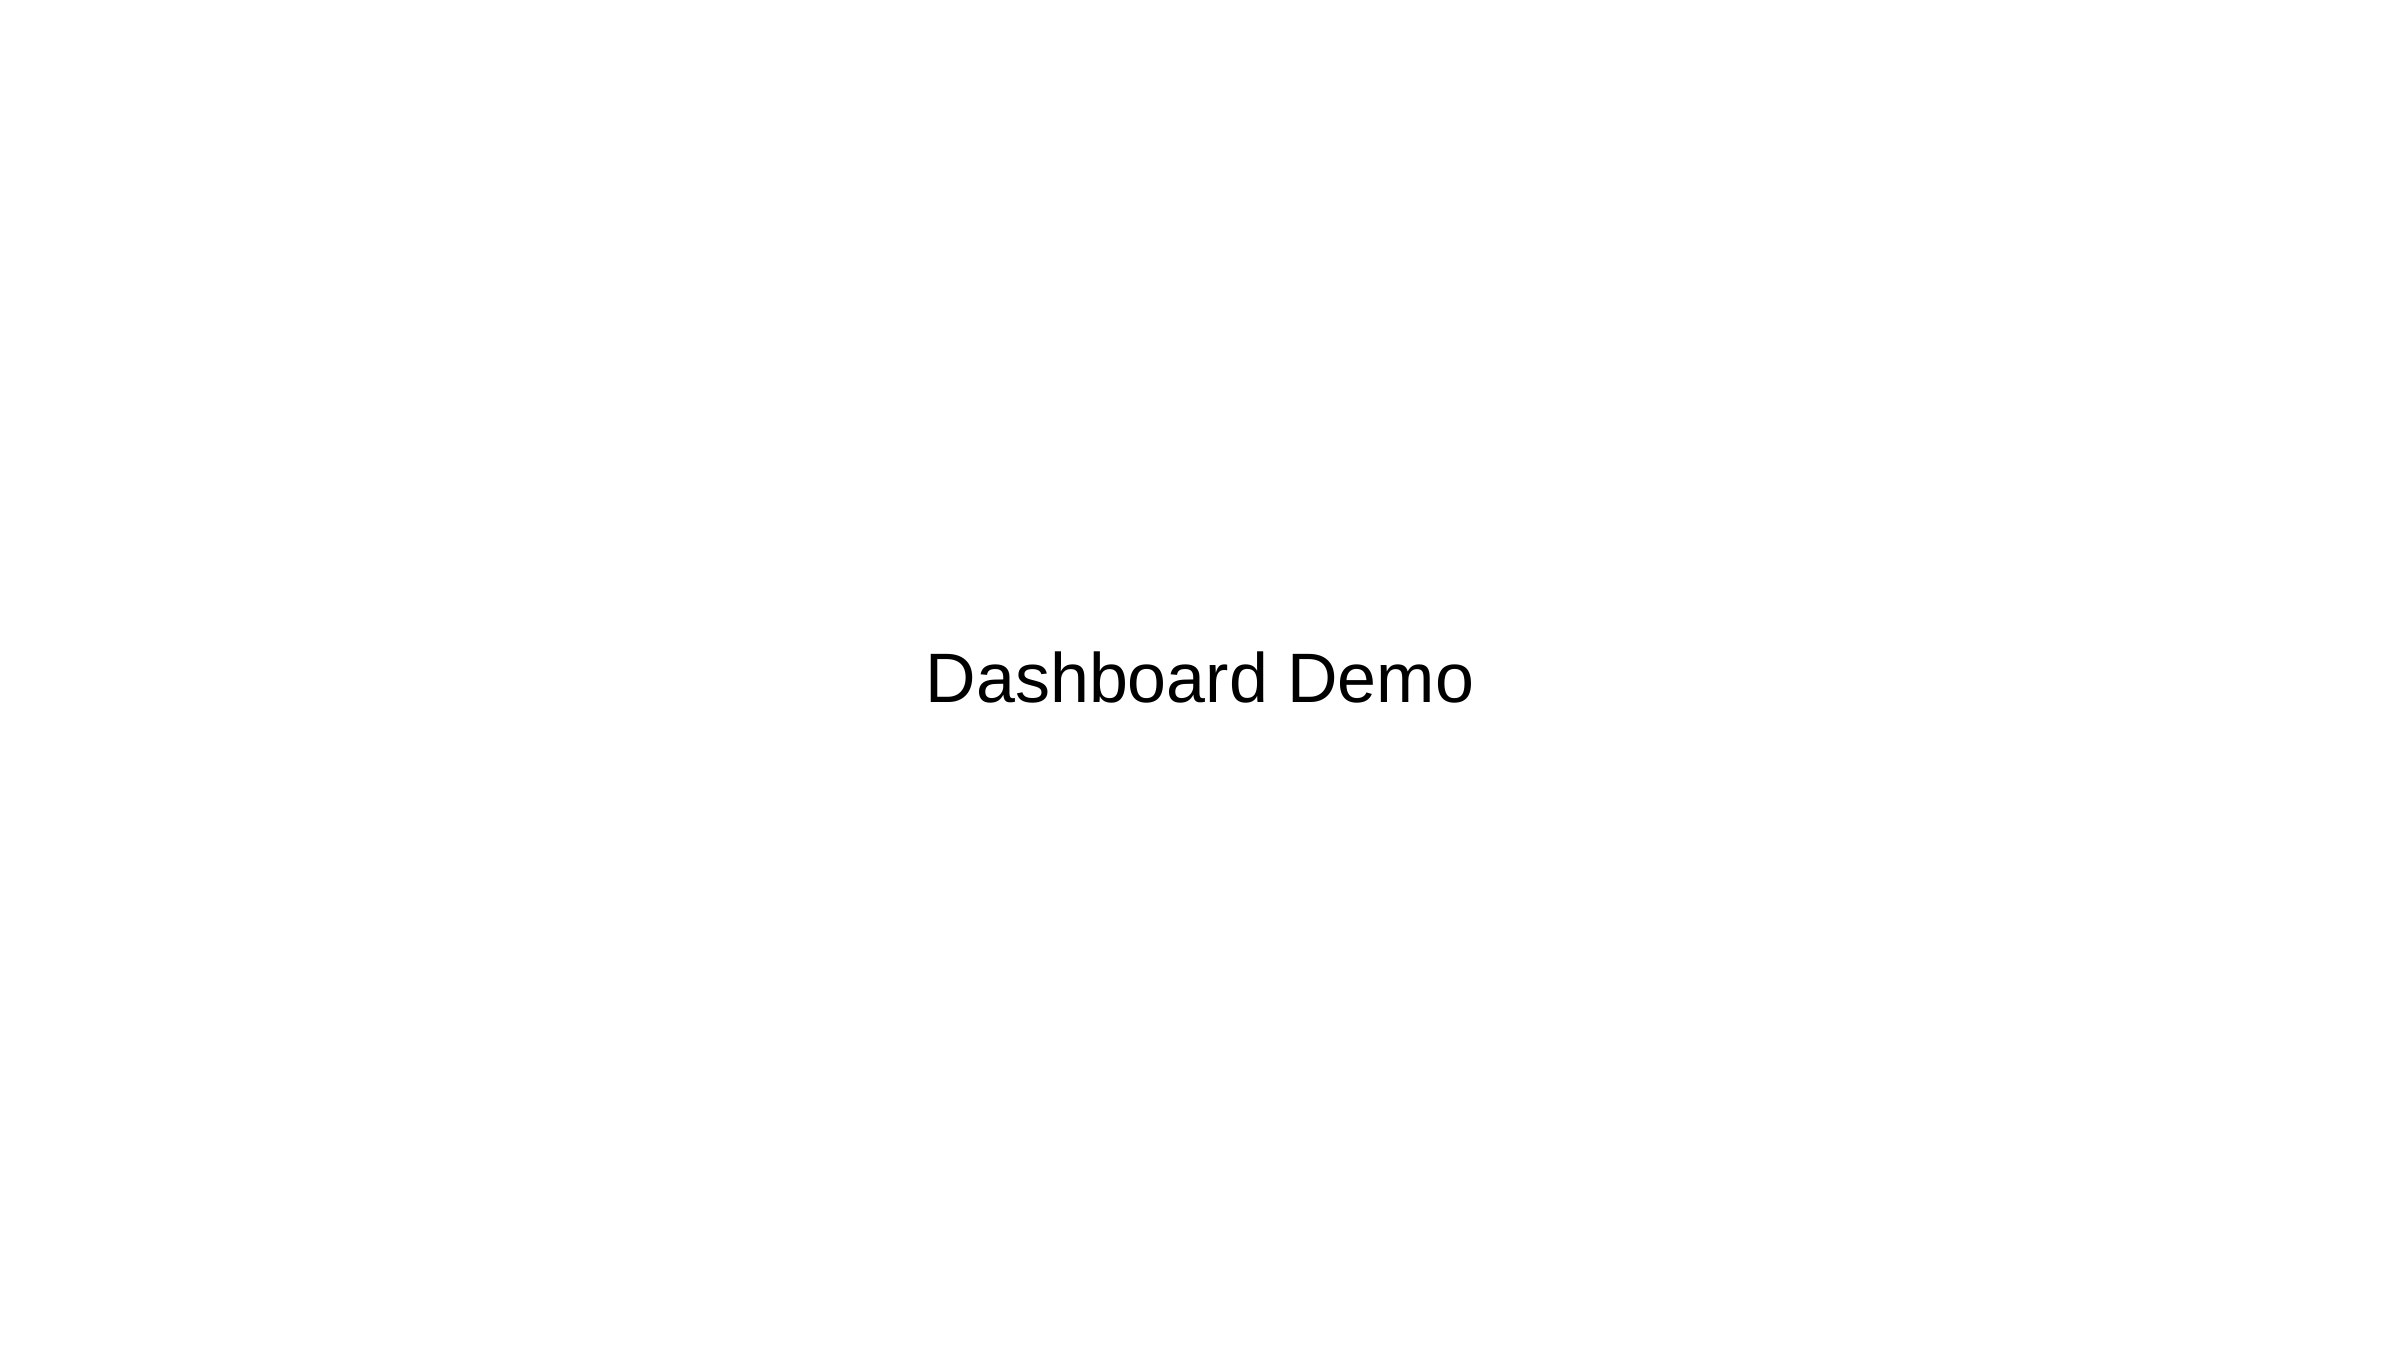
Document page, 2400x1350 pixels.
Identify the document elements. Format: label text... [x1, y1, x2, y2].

text_box Dashboard Demo [527, 617, 1873, 732]
